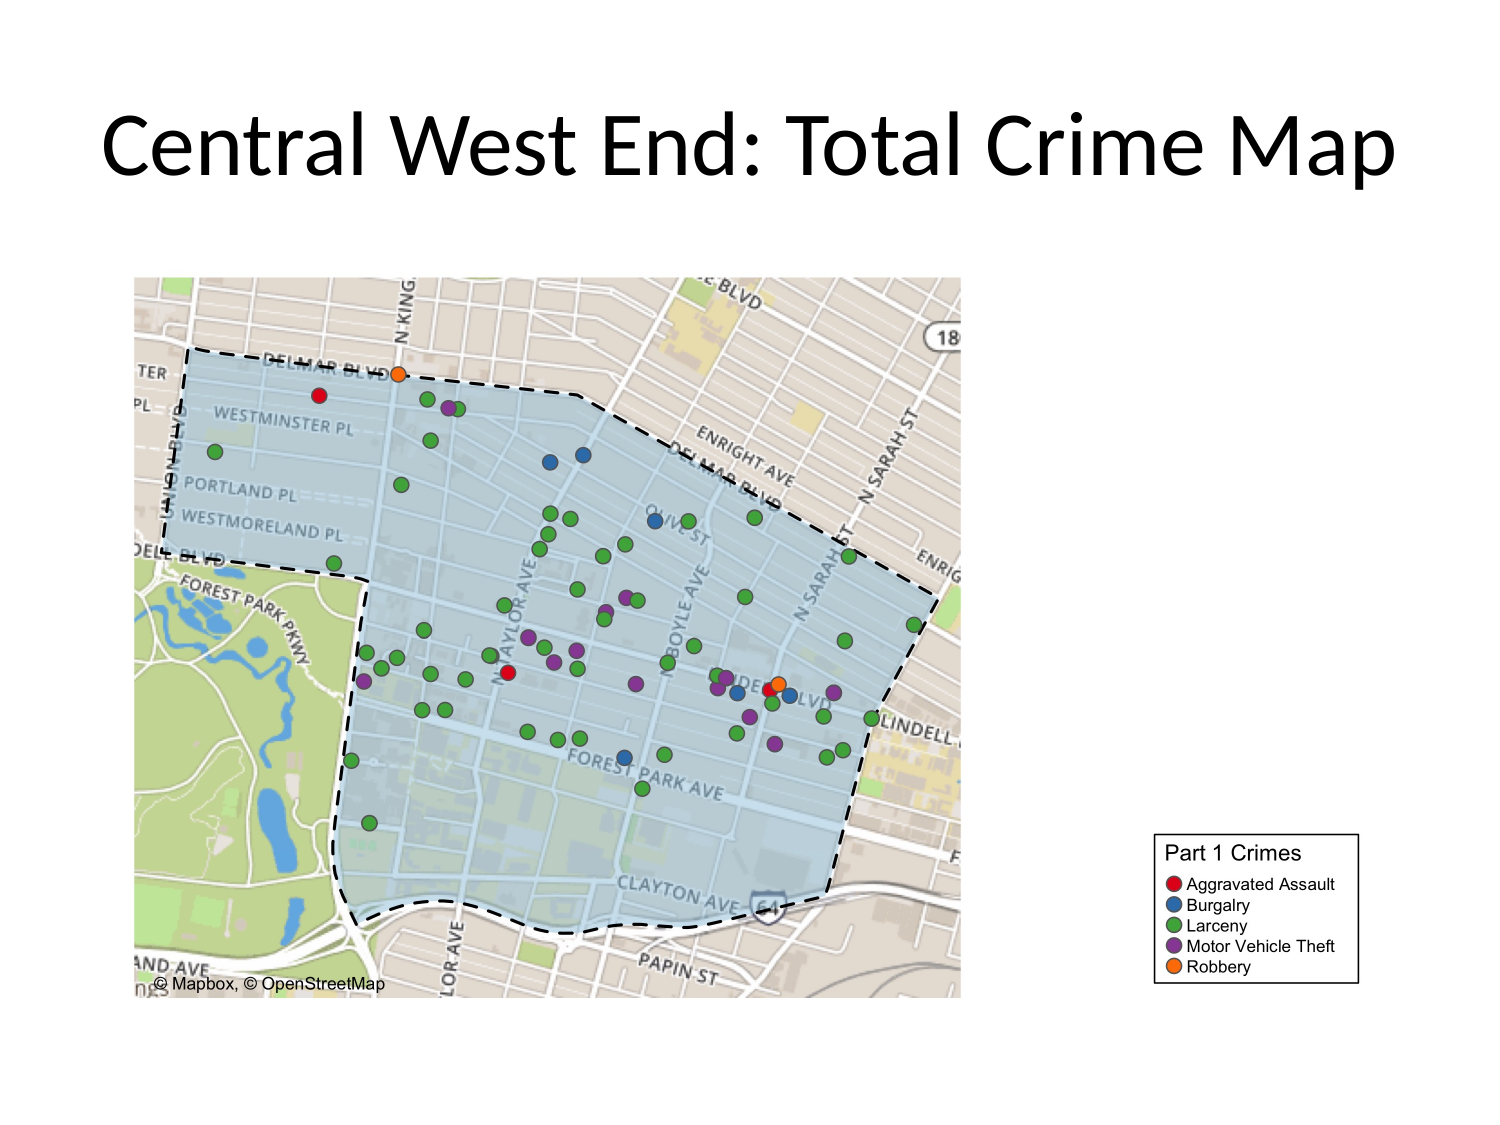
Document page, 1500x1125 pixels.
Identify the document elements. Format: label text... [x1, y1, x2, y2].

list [74, 262, 1426, 1013]
title Central West End: Total Crime Map [75, 45, 1425, 233]
